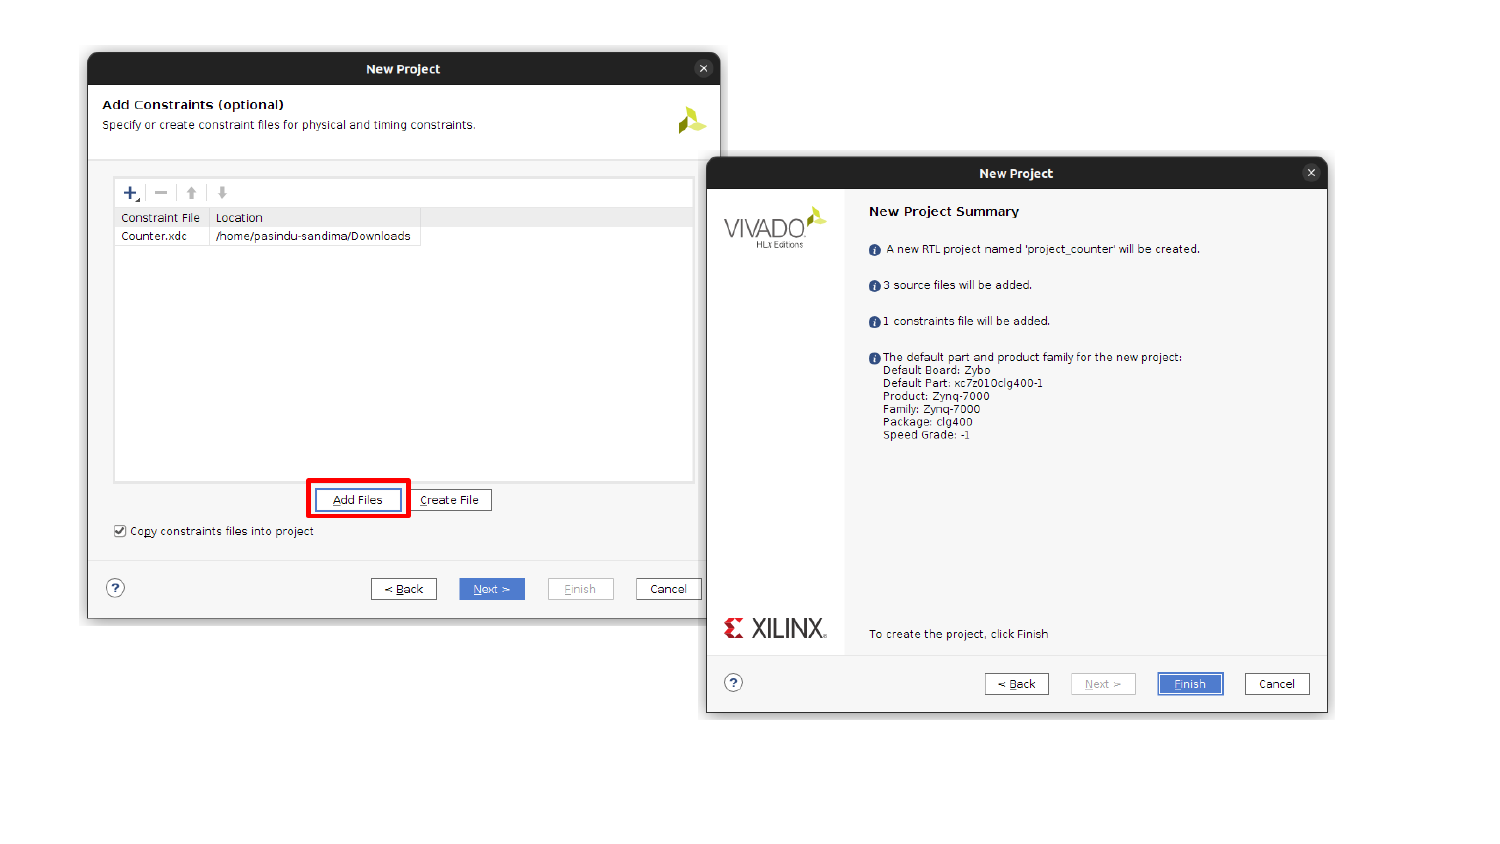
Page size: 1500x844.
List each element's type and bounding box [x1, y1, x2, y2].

picture [79, 44, 1335, 721]
